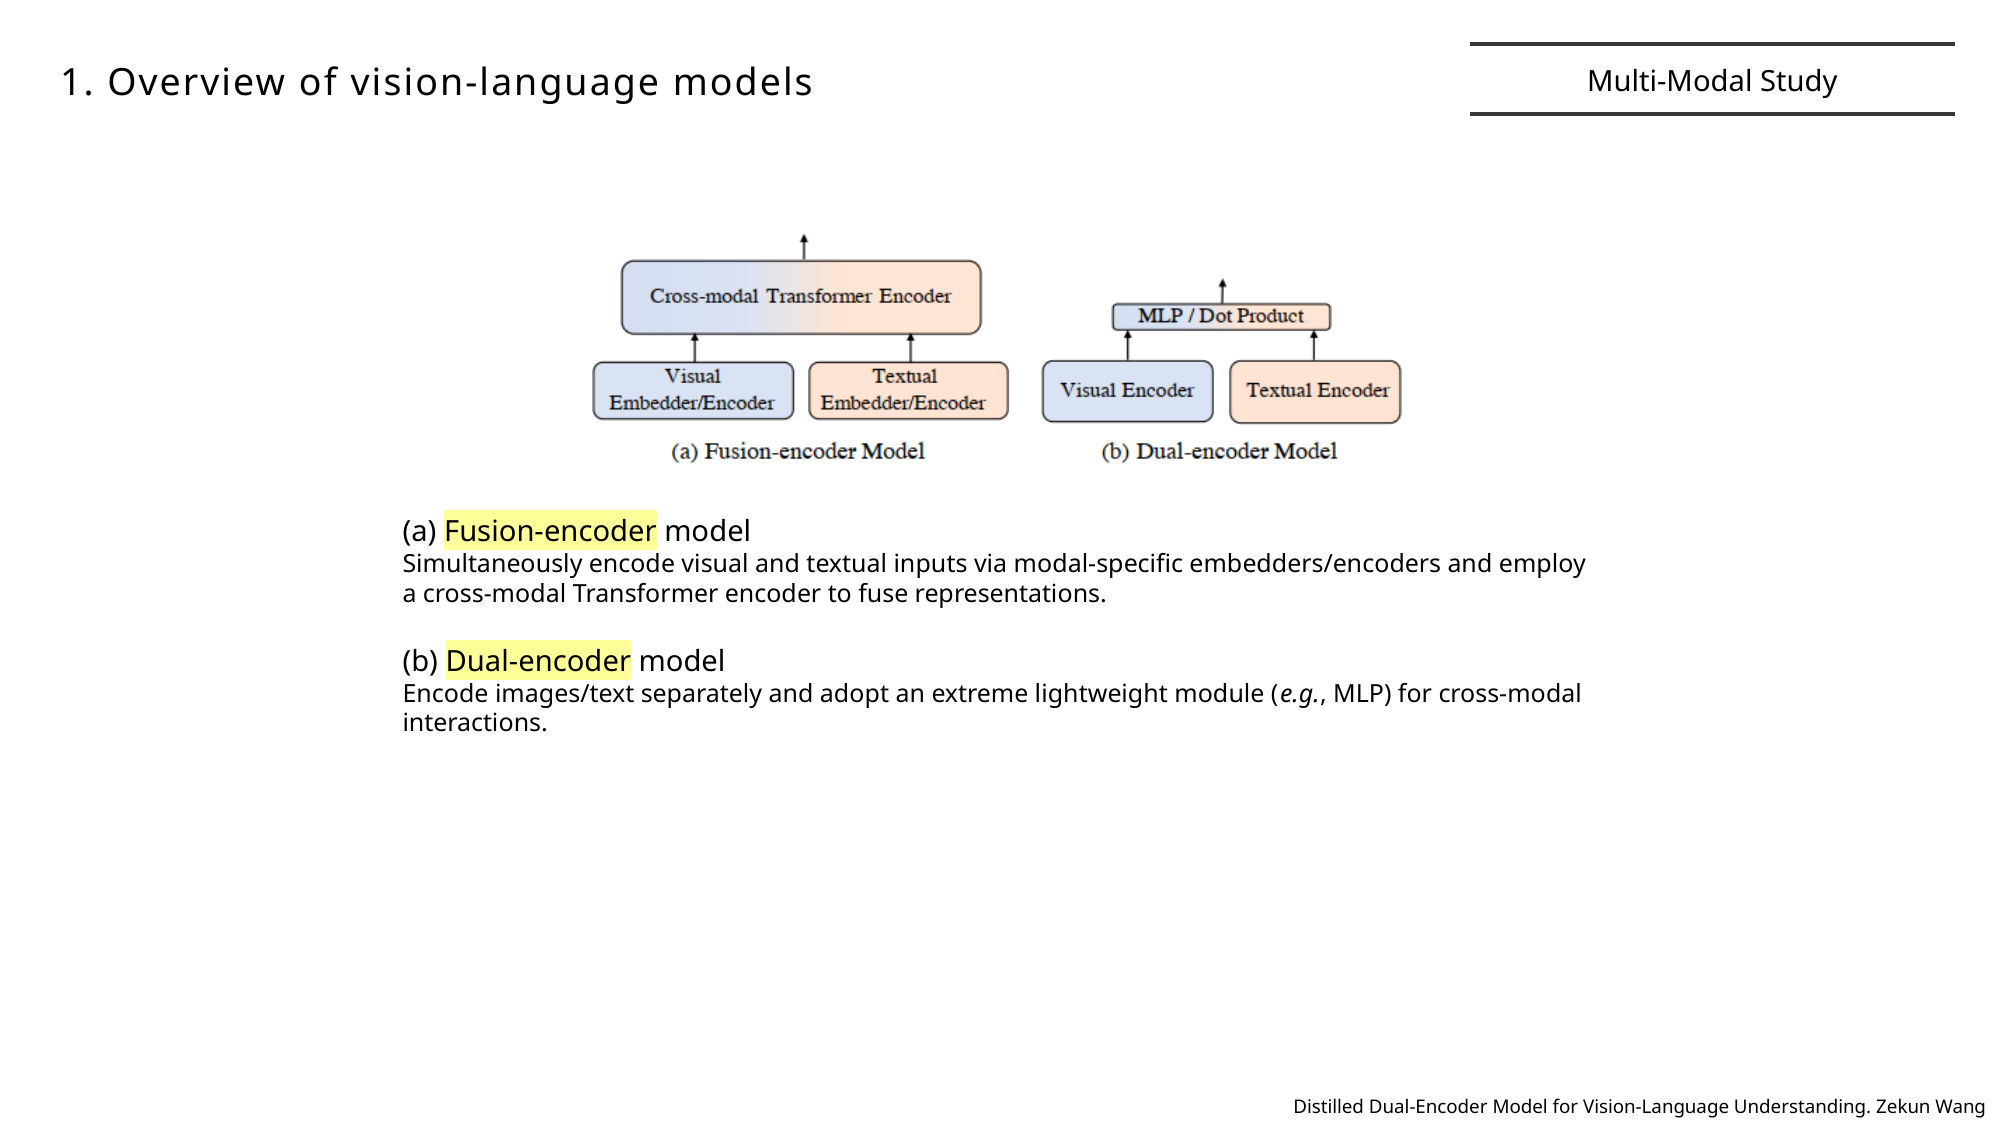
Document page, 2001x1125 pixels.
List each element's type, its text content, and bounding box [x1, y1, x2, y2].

text_box 1. Overview of vision-language models [45, 50, 1155, 111]
text_box Multi-Modal Study [1490, 54, 1934, 105]
picture [577, 213, 1423, 480]
text_box (a) Fusion-encoder model Simultaneously encode visual and textual inputs via modal-specific embedders/encoders and employ a cross-modal Transformer encoder to fuse representations. (b) Dual-encoder model Encode images/text separately and adopt an extreme lightweight module (e.g., MLP) for cross-modal interactions. [387, 504, 1612, 745]
text_box Distilled Dual-Encoder Model for Vision-Language Understanding. Zekun Wang [976, 1087, 2000, 1125]
